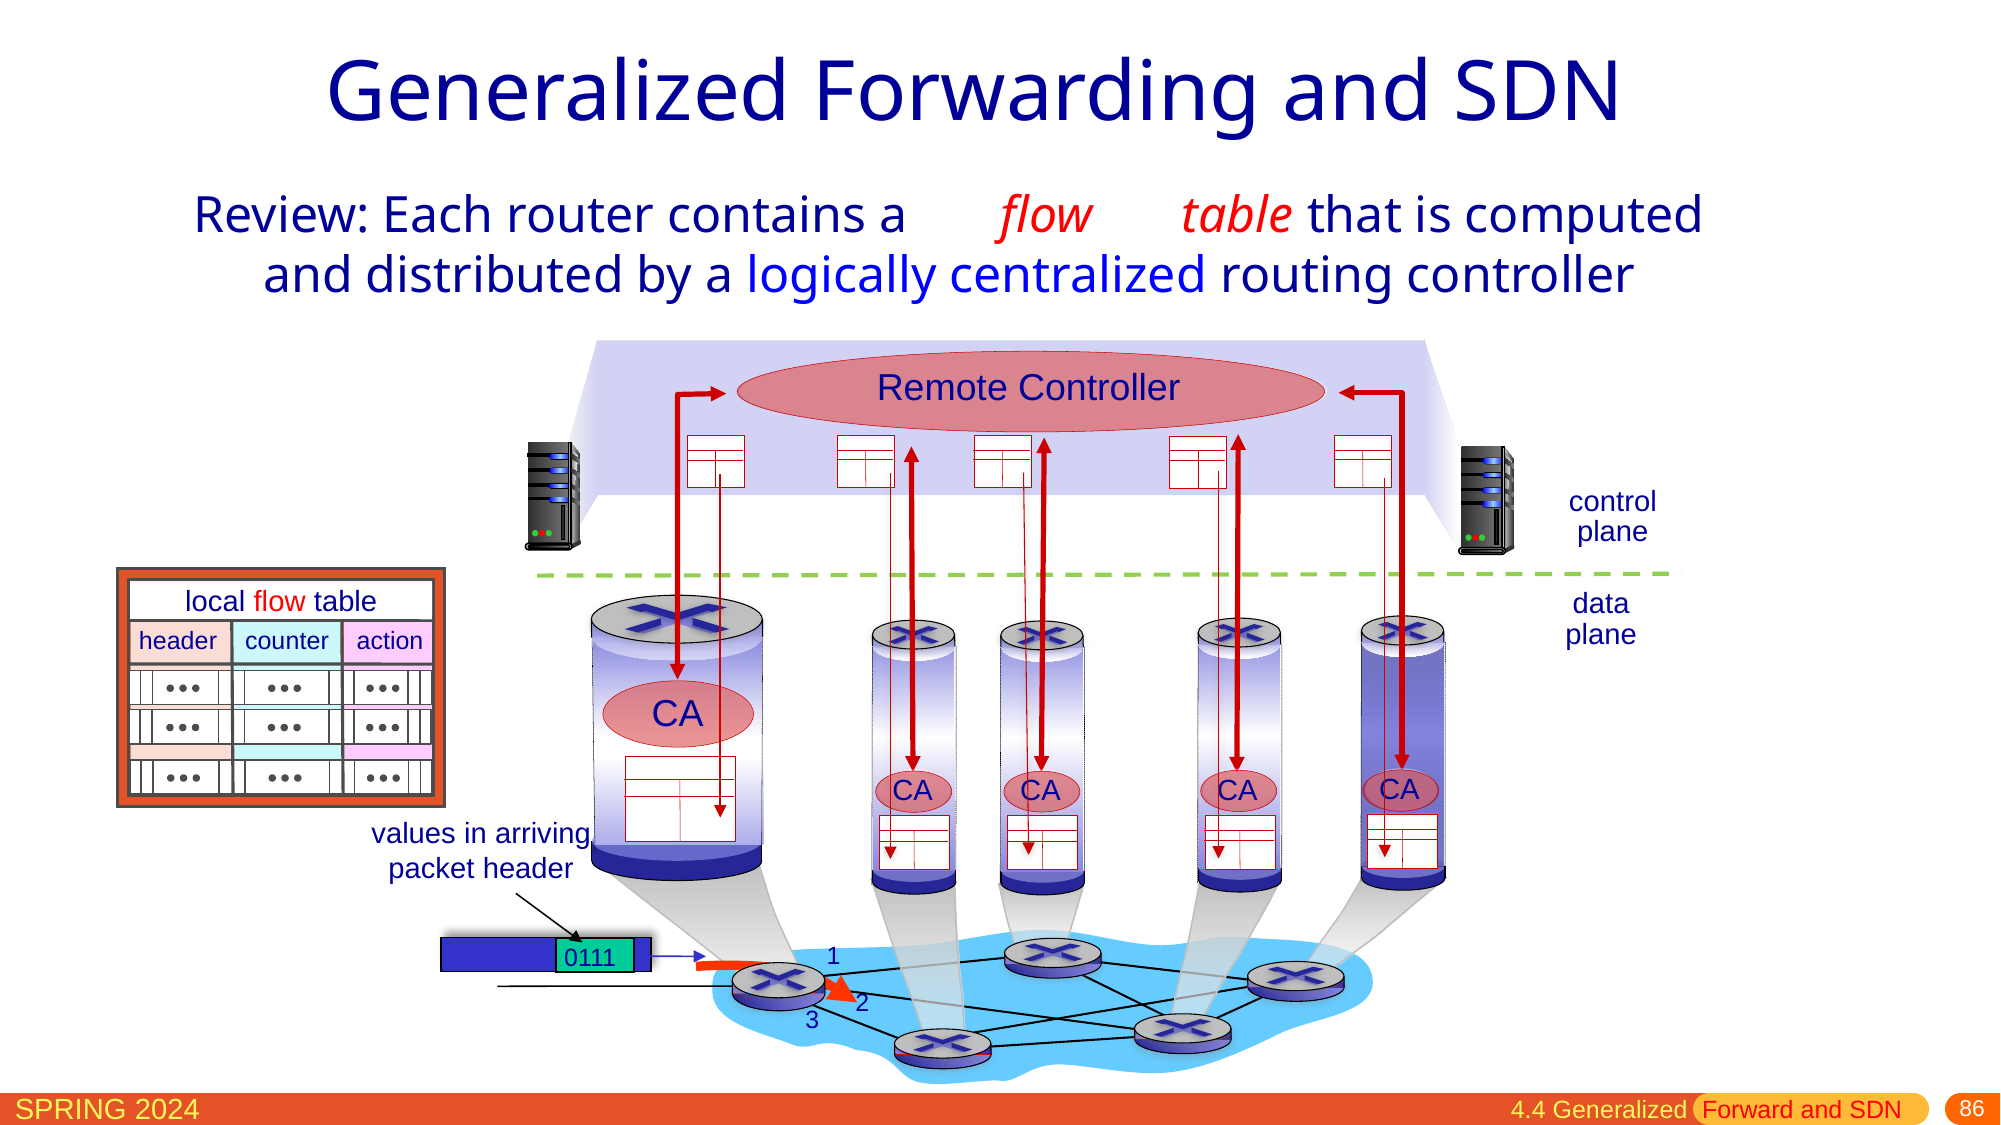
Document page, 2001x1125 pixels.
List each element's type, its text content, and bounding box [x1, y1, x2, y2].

text_box 4.4 Generalized Forward and SDN [1496, 1086, 1922, 1125]
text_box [536, 479, 597, 661]
text_box Review: Each router contains a forwarding table that is computed and distributed by a logically centralized routing controller [165, 175, 1733, 311]
text_box [907, 1056, 1211, 1084]
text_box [1004, 938, 1102, 979]
text_box values in arriving packet header [354, 807, 586, 892]
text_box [591, 594, 1447, 1045]
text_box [623, 823, 1438, 870]
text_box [1247, 961, 1345, 1002]
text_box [525, 337, 1515, 555]
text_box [1444, 479, 1683, 661]
text_box flow [911, 175, 1182, 251]
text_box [602, 350, 1439, 816]
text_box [719, 470, 1386, 860]
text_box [440, 893, 885, 1042]
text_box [1134, 1013, 1232, 1054]
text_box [116, 568, 447, 807]
text_box Generalized Forwarding and SDN [310, 29, 1650, 149]
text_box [894, 1028, 992, 1070]
text_box [878, 1055, 889, 1061]
